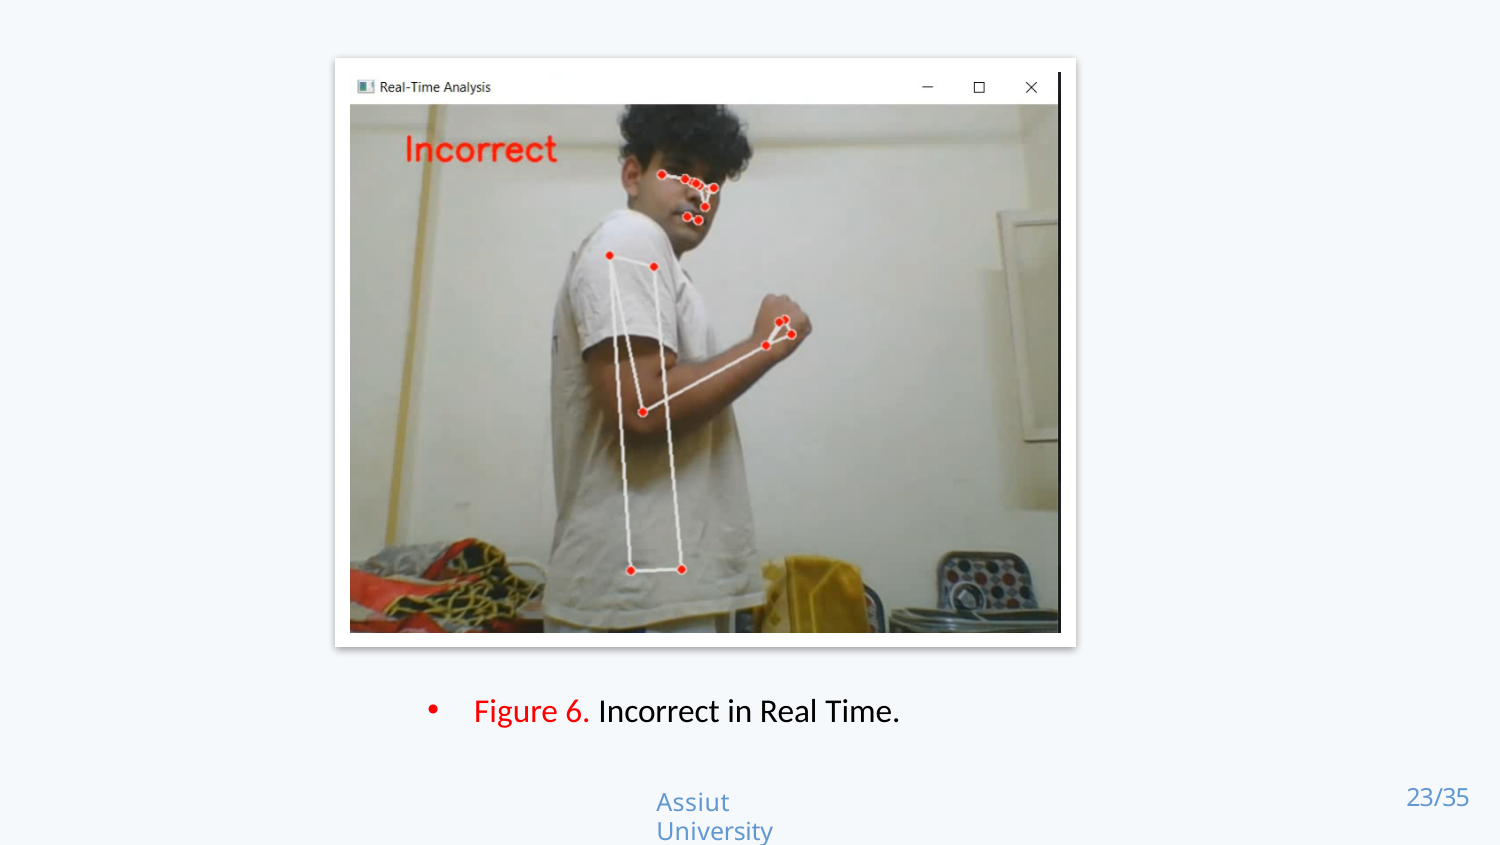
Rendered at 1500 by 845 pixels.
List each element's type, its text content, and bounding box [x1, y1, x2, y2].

text_box Assiut University [654, 786, 846, 845]
picture [349, 72, 1062, 633]
text_box 23/35 [1399, 786, 1475, 845]
text_box Figure 6. Incorrect in Real Time. [262, 681, 1013, 737]
